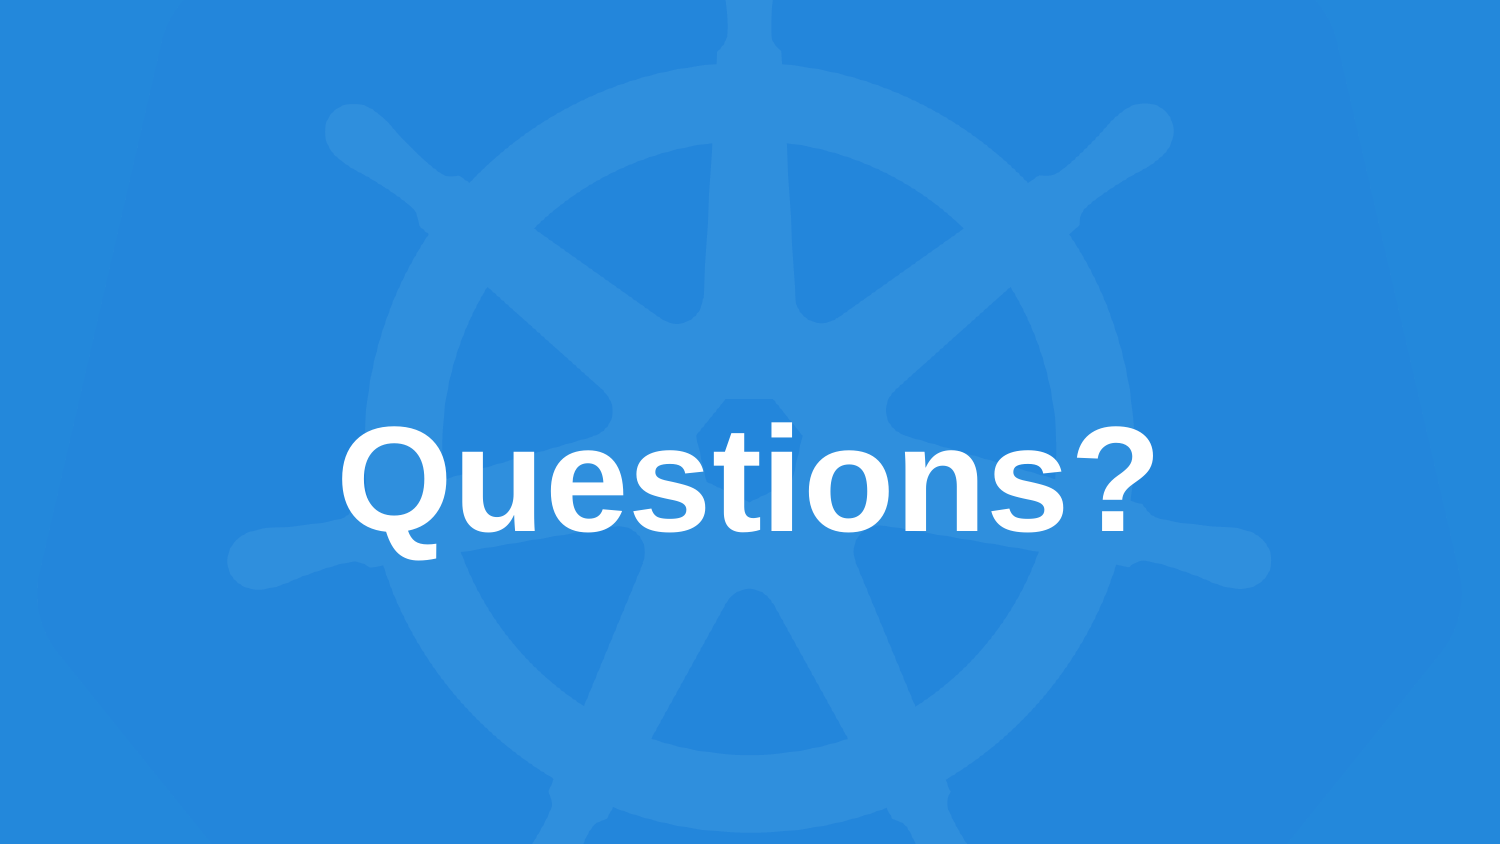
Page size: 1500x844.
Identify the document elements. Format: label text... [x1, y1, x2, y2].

title Questions? [112, 306, 1388, 577]
